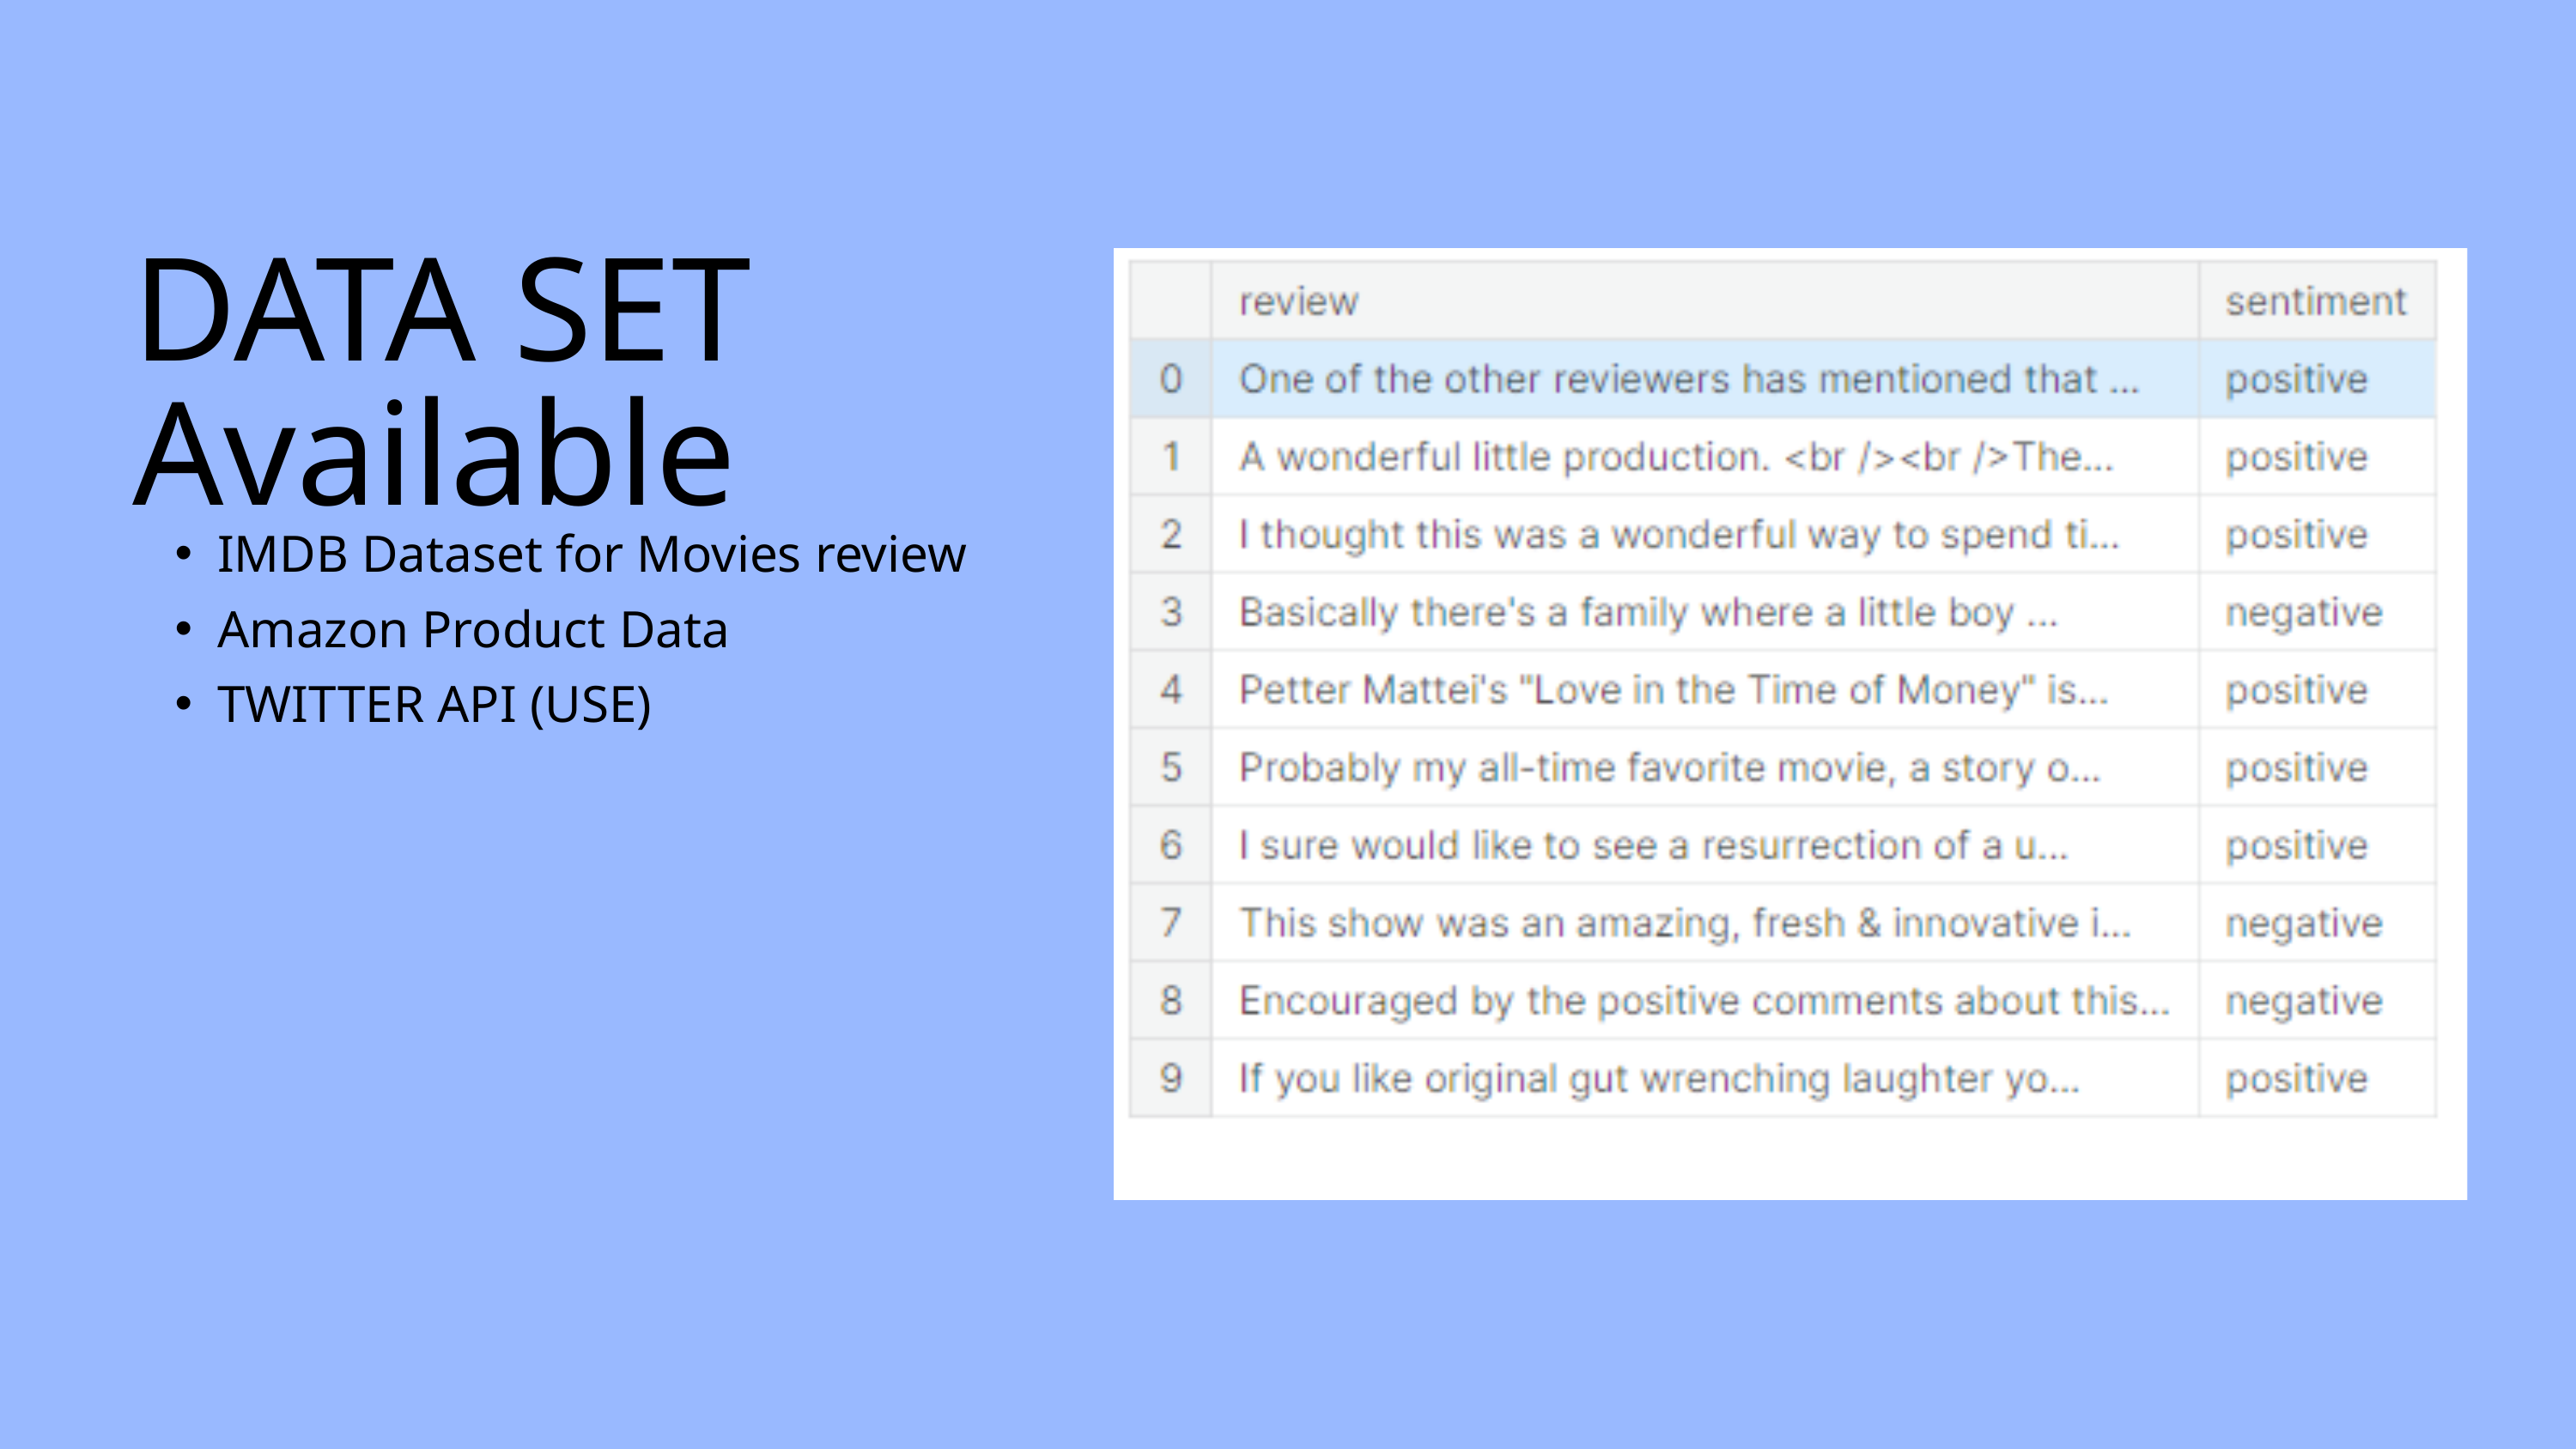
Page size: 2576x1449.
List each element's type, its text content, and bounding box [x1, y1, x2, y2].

text_box [1114, 248, 2468, 1200]
text_box IMDB Dataset for Movies review Amazon Product Data TWITTER API (USE) [132, 506, 994, 733]
text_box DATA SET Available [132, 244, 1200, 534]
